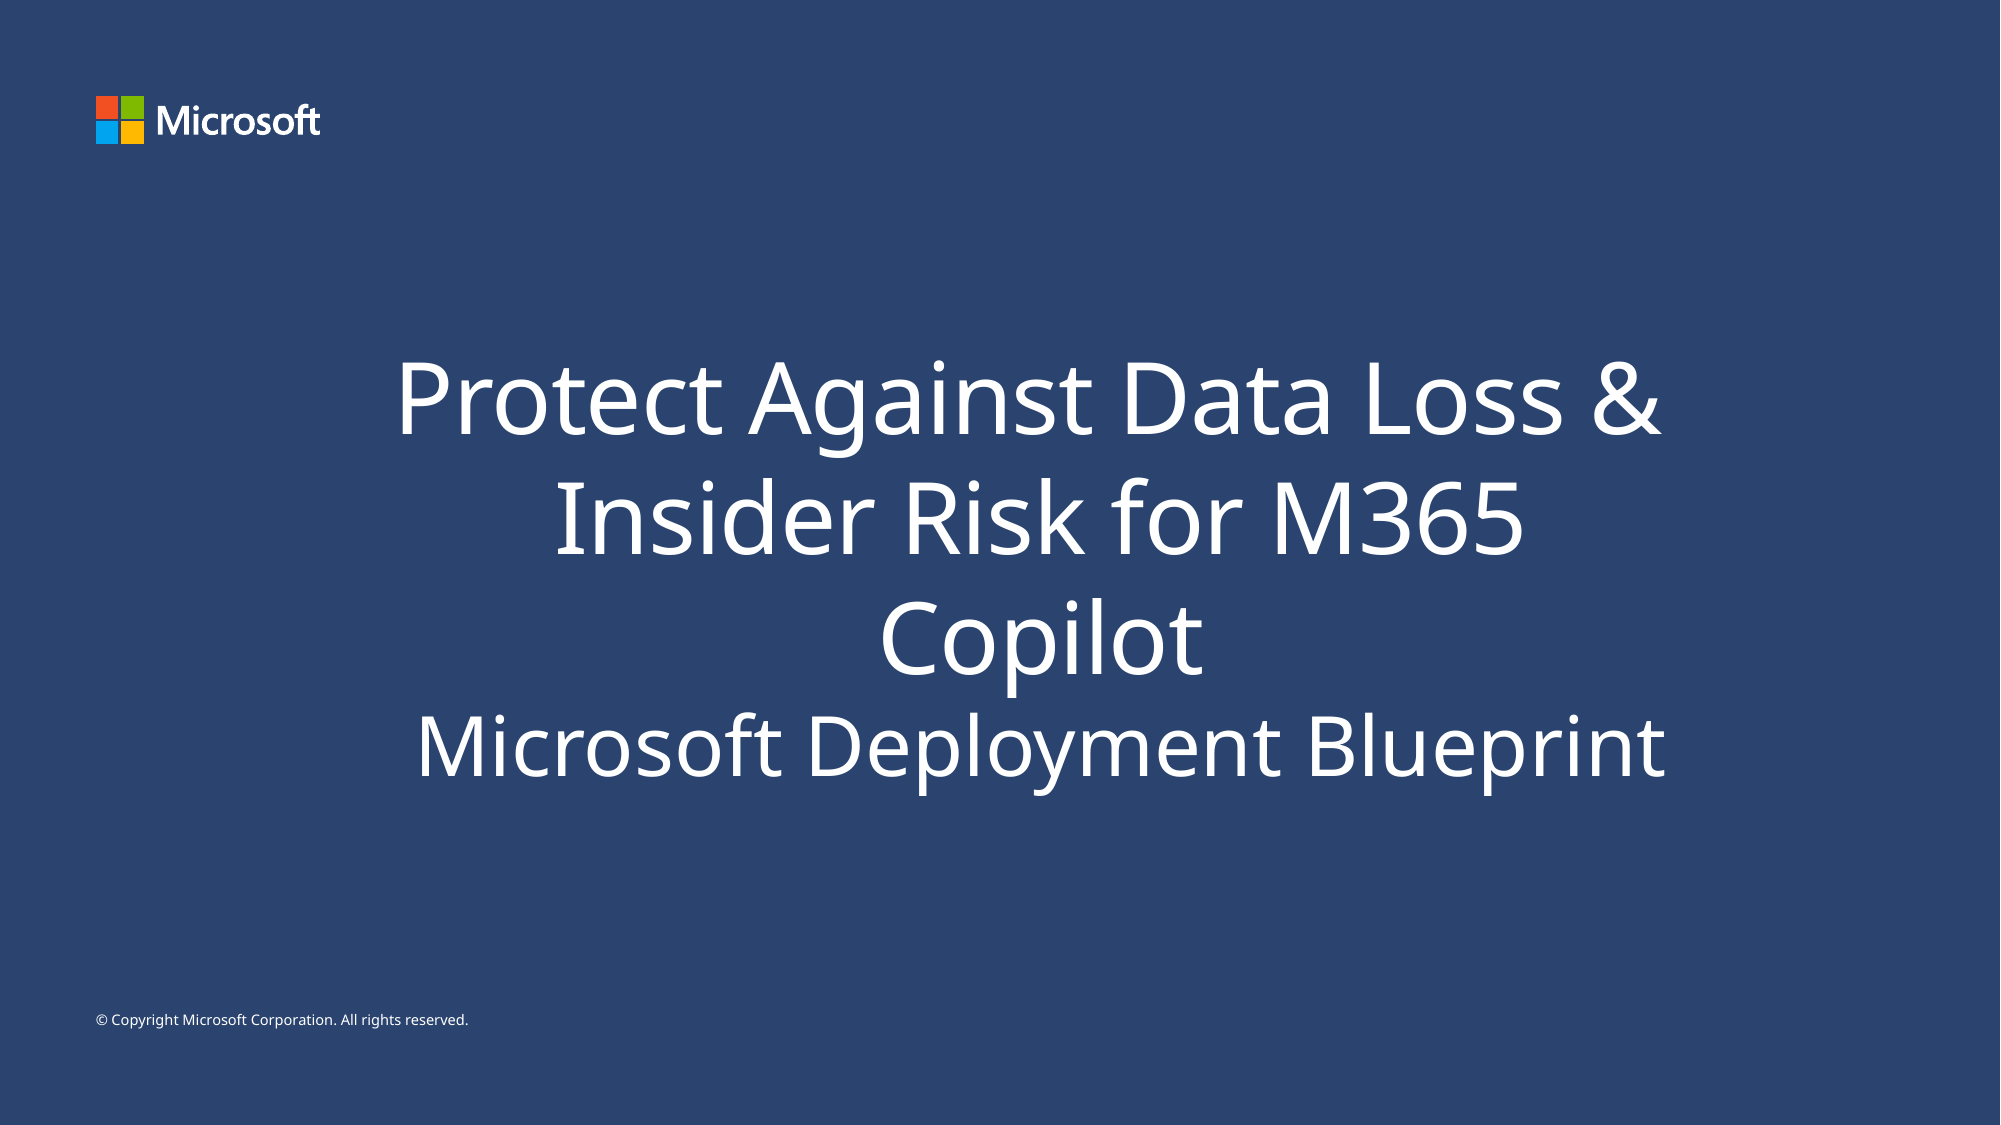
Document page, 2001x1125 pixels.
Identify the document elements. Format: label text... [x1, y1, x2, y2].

text_box Microsoft Deployment Blueprint [414, 692, 1668, 793]
title Protect Against Data Loss & Insider Risk for M365 Copilot [389, 334, 1694, 695]
